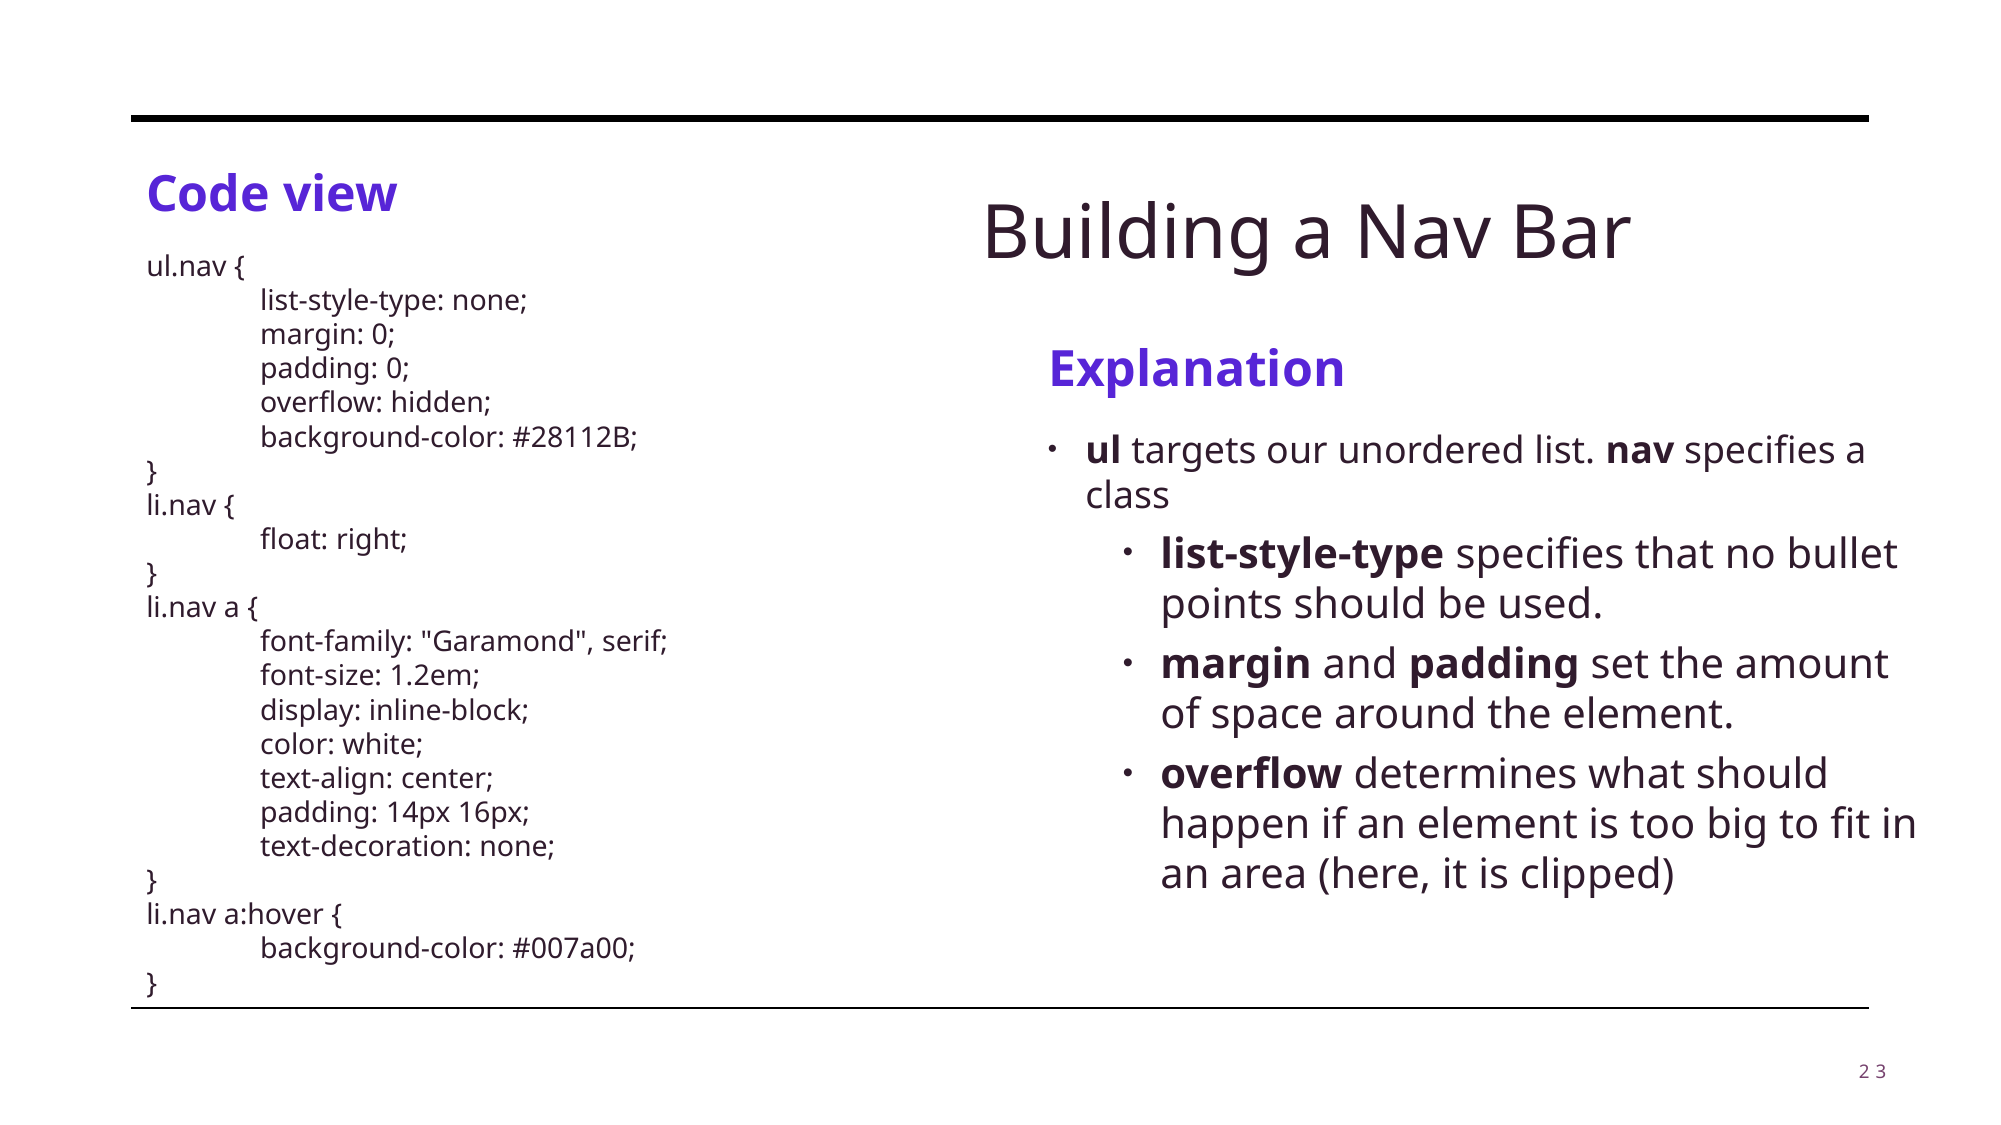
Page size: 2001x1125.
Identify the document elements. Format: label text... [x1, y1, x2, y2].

list Code view [131, 153, 967, 241]
list Explanation [1033, 328, 1869, 415]
list ul.nav { list-style-type: none; margin: 0; padding: 0; overflow: hidden; background-color: #28112B; } li.nav { float: right; } li.nav a { font-family: "Garamond", serif; font-size: 1.2em; display: inline-block; color: white; text-align: center; padding: 14px 16px; text-decoration: none; } li.nav a:hover { background-color: #007a00; } [131, 240, 798, 1011]
slide_number 23 [1791, 1042, 1902, 1103]
title Building a Nav Bar [966, 149, 1869, 283]
list ul targets our unordered list. nav specifies a class list-style-type specifies that no bullet points should be used. margin and padding set the amount of space around the element. overflow determines what should happen if an element is too big to fit in an area (here, it is clipped) [1032, 418, 1935, 956]
